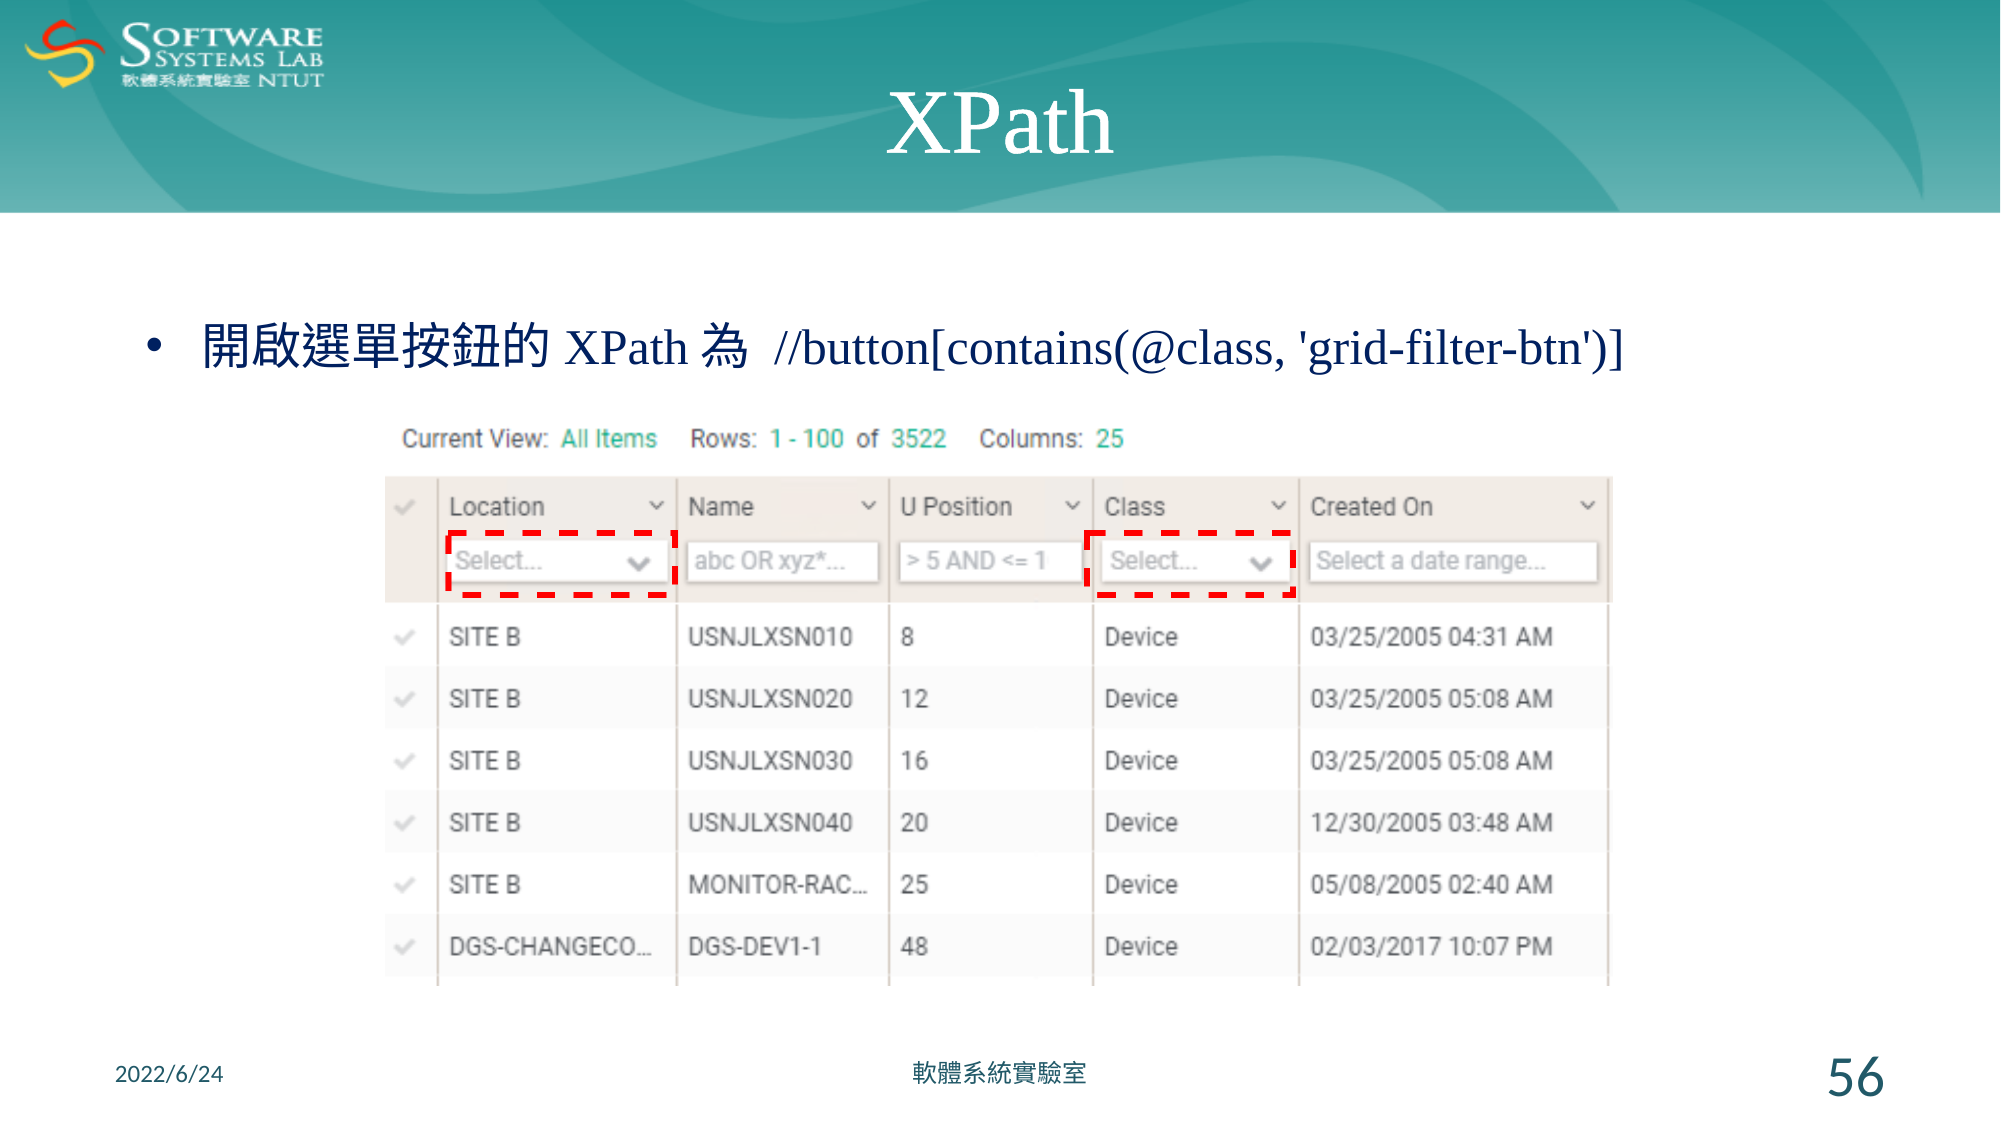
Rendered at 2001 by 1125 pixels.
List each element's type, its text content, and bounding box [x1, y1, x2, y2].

title XPath [99, 22, 1901, 211]
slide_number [99, 1042, 567, 1103]
slide_number 56 [1433, 1042, 1900, 1103]
text_box 開啟選單按鈕的XPath為 //button[contains(@class, 'grid-filter-btn')] [130, 307, 1827, 382]
footer 軟體系統實驗室 [683, 1042, 1317, 1103]
picture [0, 0, 2001, 1125]
